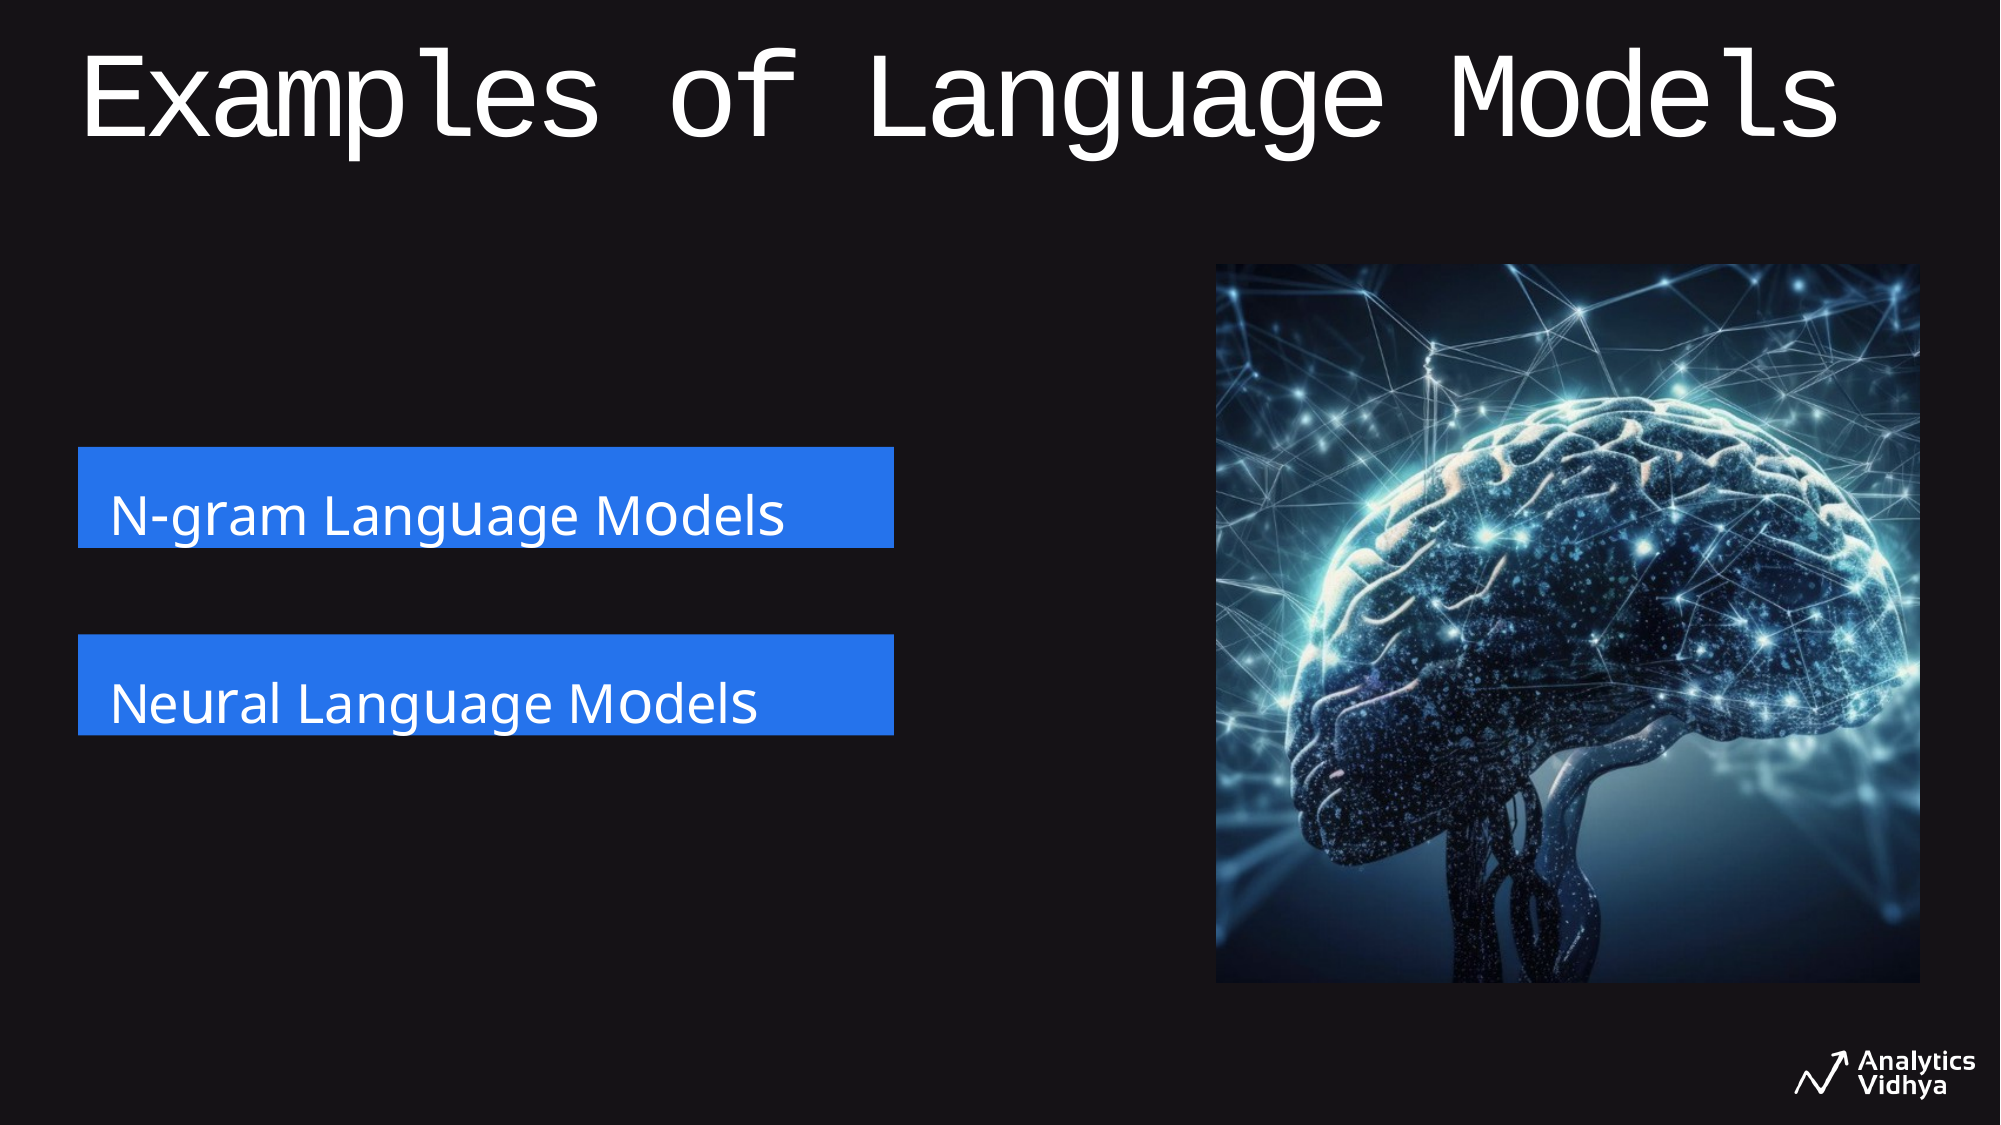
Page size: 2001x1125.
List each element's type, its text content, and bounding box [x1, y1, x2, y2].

picture [1791, 1048, 1977, 1102]
text_box Neural Language Models [78, 634, 894, 736]
title Examples of Language Models [76, 11, 1921, 202]
text_box N-gram Language Models [78, 446, 894, 548]
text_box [1212, 260, 1924, 987]
